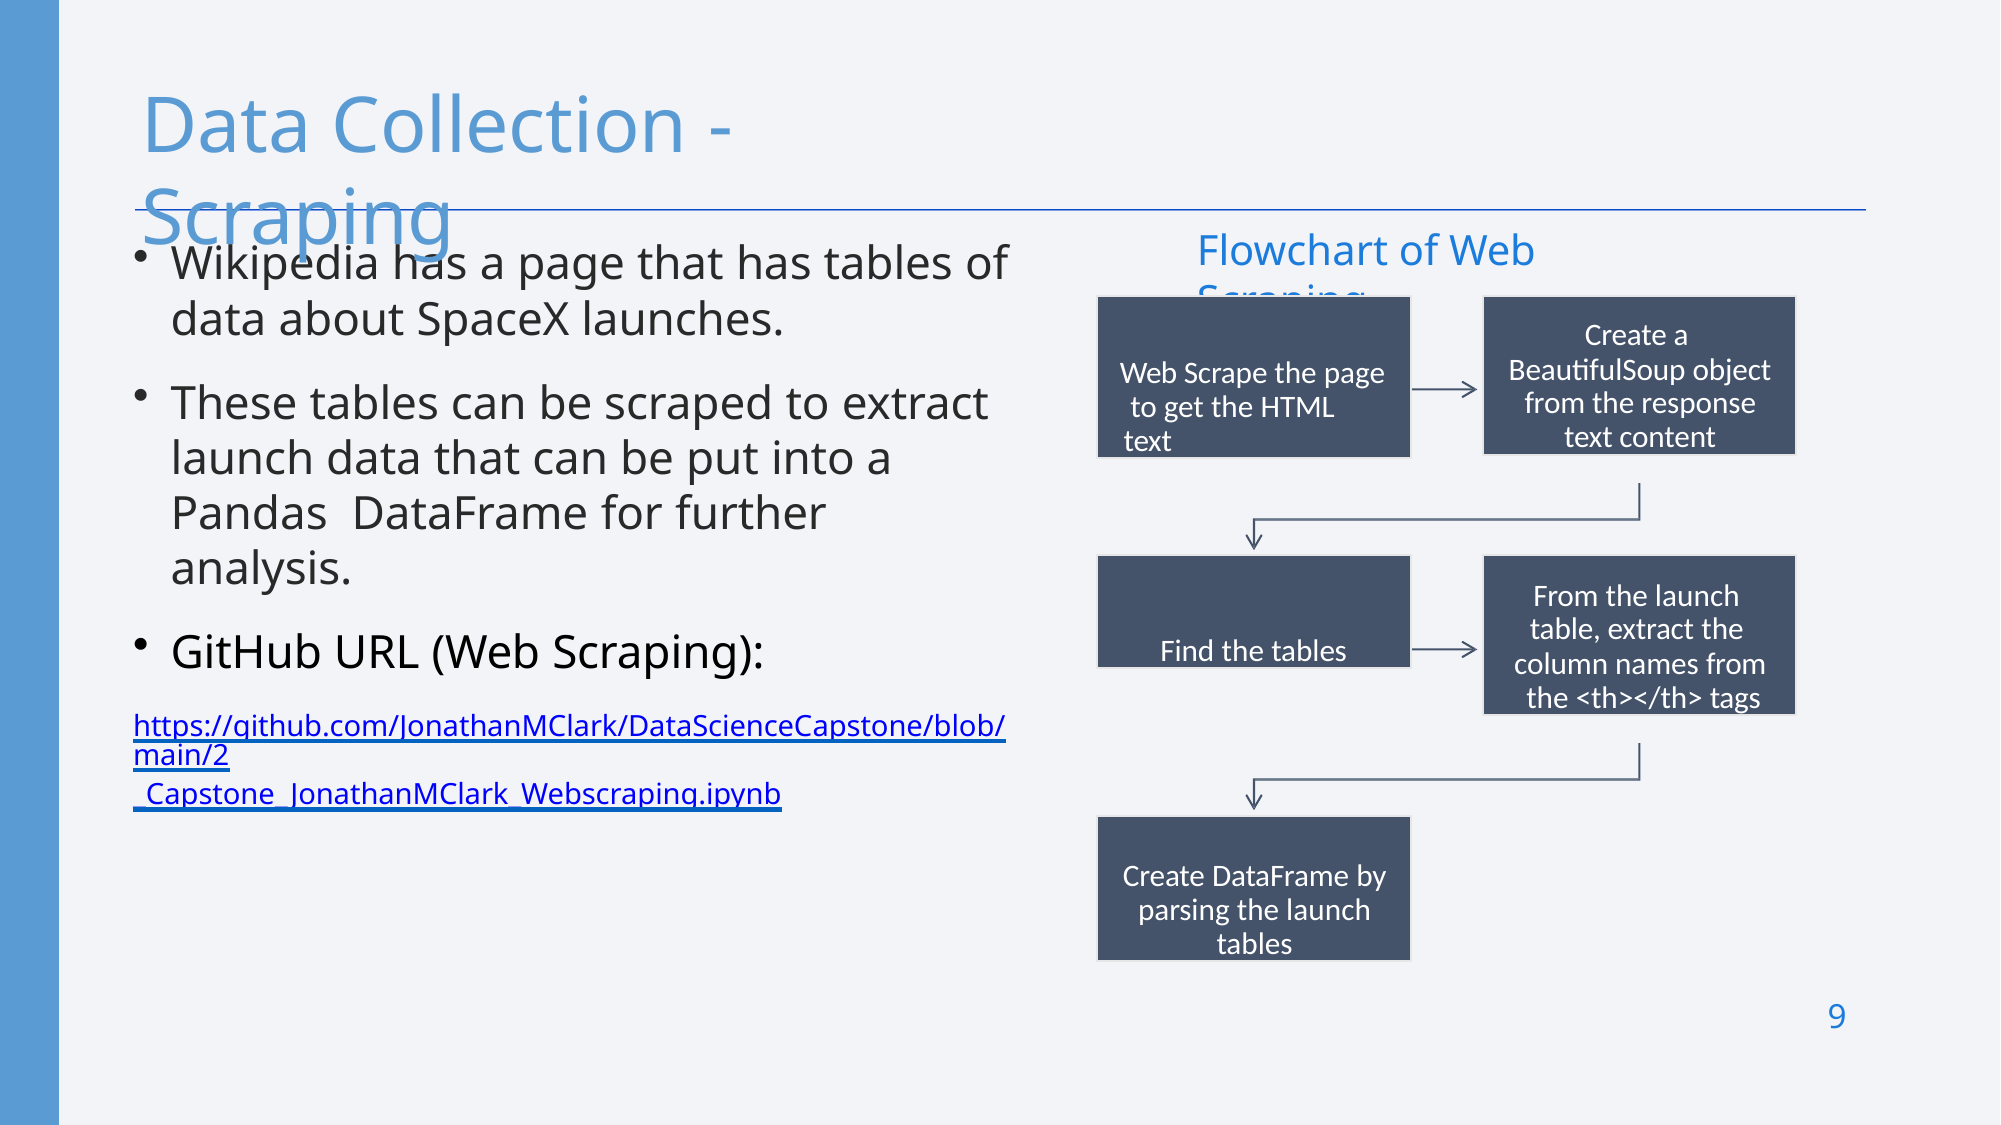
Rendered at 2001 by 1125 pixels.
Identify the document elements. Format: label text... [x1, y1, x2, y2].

text_box Create a BeautifulSoup object from the response text content [1482, 295, 1797, 455]
text_box Create DataFrame by parsing the launch tables [1097, 815, 1411, 962]
text_box Web Scrape the page to get the HTML text [1097, 295, 1411, 458]
text_box Flowchart of Web Scraping [1194, 221, 1699, 324]
text_box [1411, 380, 1478, 398]
text_box [1411, 640, 1478, 658]
slide_number 9 [1821, 1001, 1871, 1125]
text_box [0, 0, 59, 1125]
title Data Collection - Scraping [139, 73, 1040, 263]
text_box From the launch table, extract the column names from the <th></th> tags [1482, 555, 1797, 715]
text_box [1245, 483, 1641, 551]
picture [59, 0, 2000, 1125]
text_box Find the tables [1097, 555, 1411, 668]
text_box Wikipedia has a page that has tables of data about SpaceX launches. These tables can be scraped to extract launch data that can be put into a Pandas DataFrame for further analysis. GitHub URL (Web Scraping): https://github.com/JonathanMClark/DataScienceCapstone/blob/main/2 _Capstone_JonathanMClark_Webscraping.ipynb [131, 232, 1042, 787]
text_box [1245, 743, 1641, 811]
